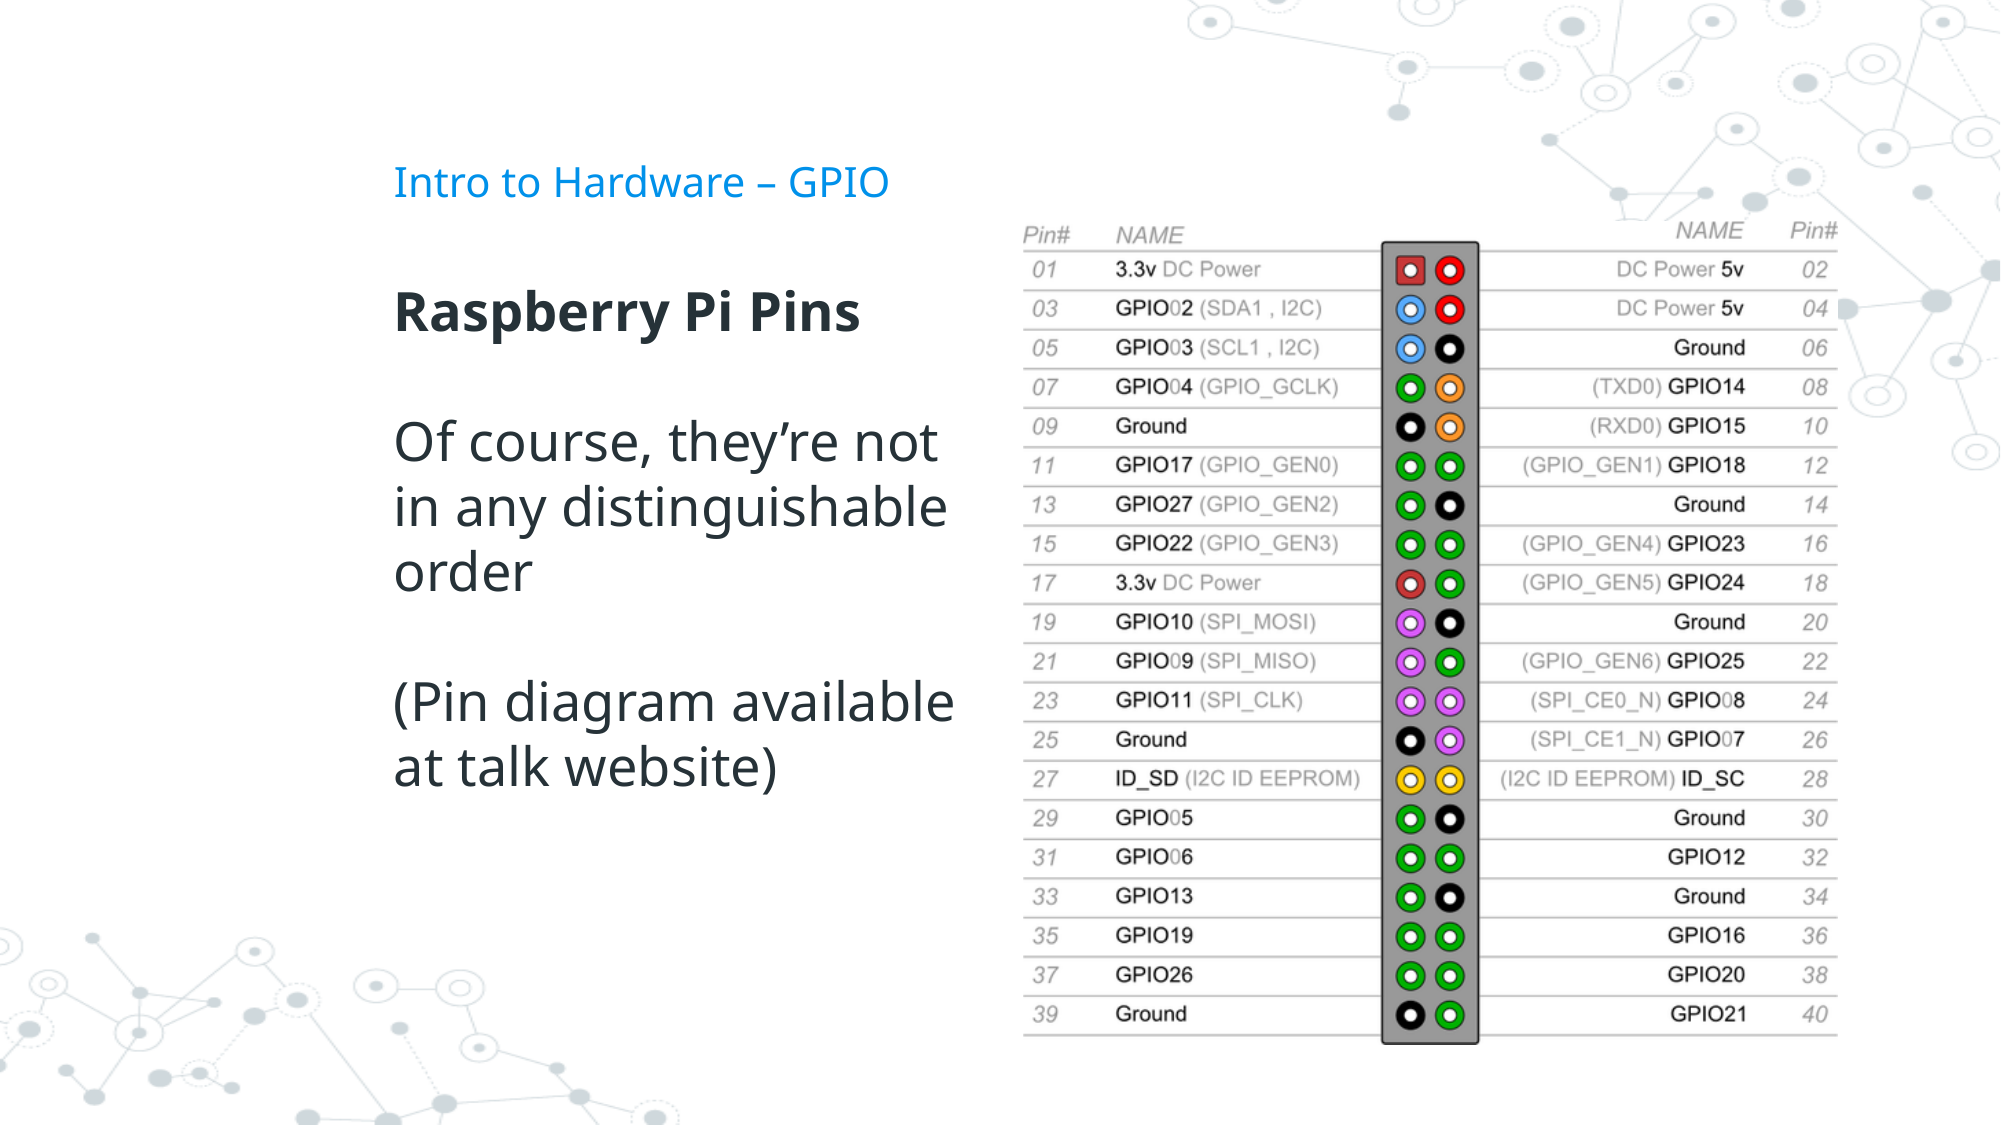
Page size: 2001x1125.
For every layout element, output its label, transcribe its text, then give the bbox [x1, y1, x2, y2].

list Raspberry Pi Pins Of course, they’re not in any distinguishable order (Pin diagram available at talk website) [378, 262, 982, 1078]
title Intro to Hardware – GPIO [378, 67, 1622, 222]
picture [0, 0, 2001, 1125]
